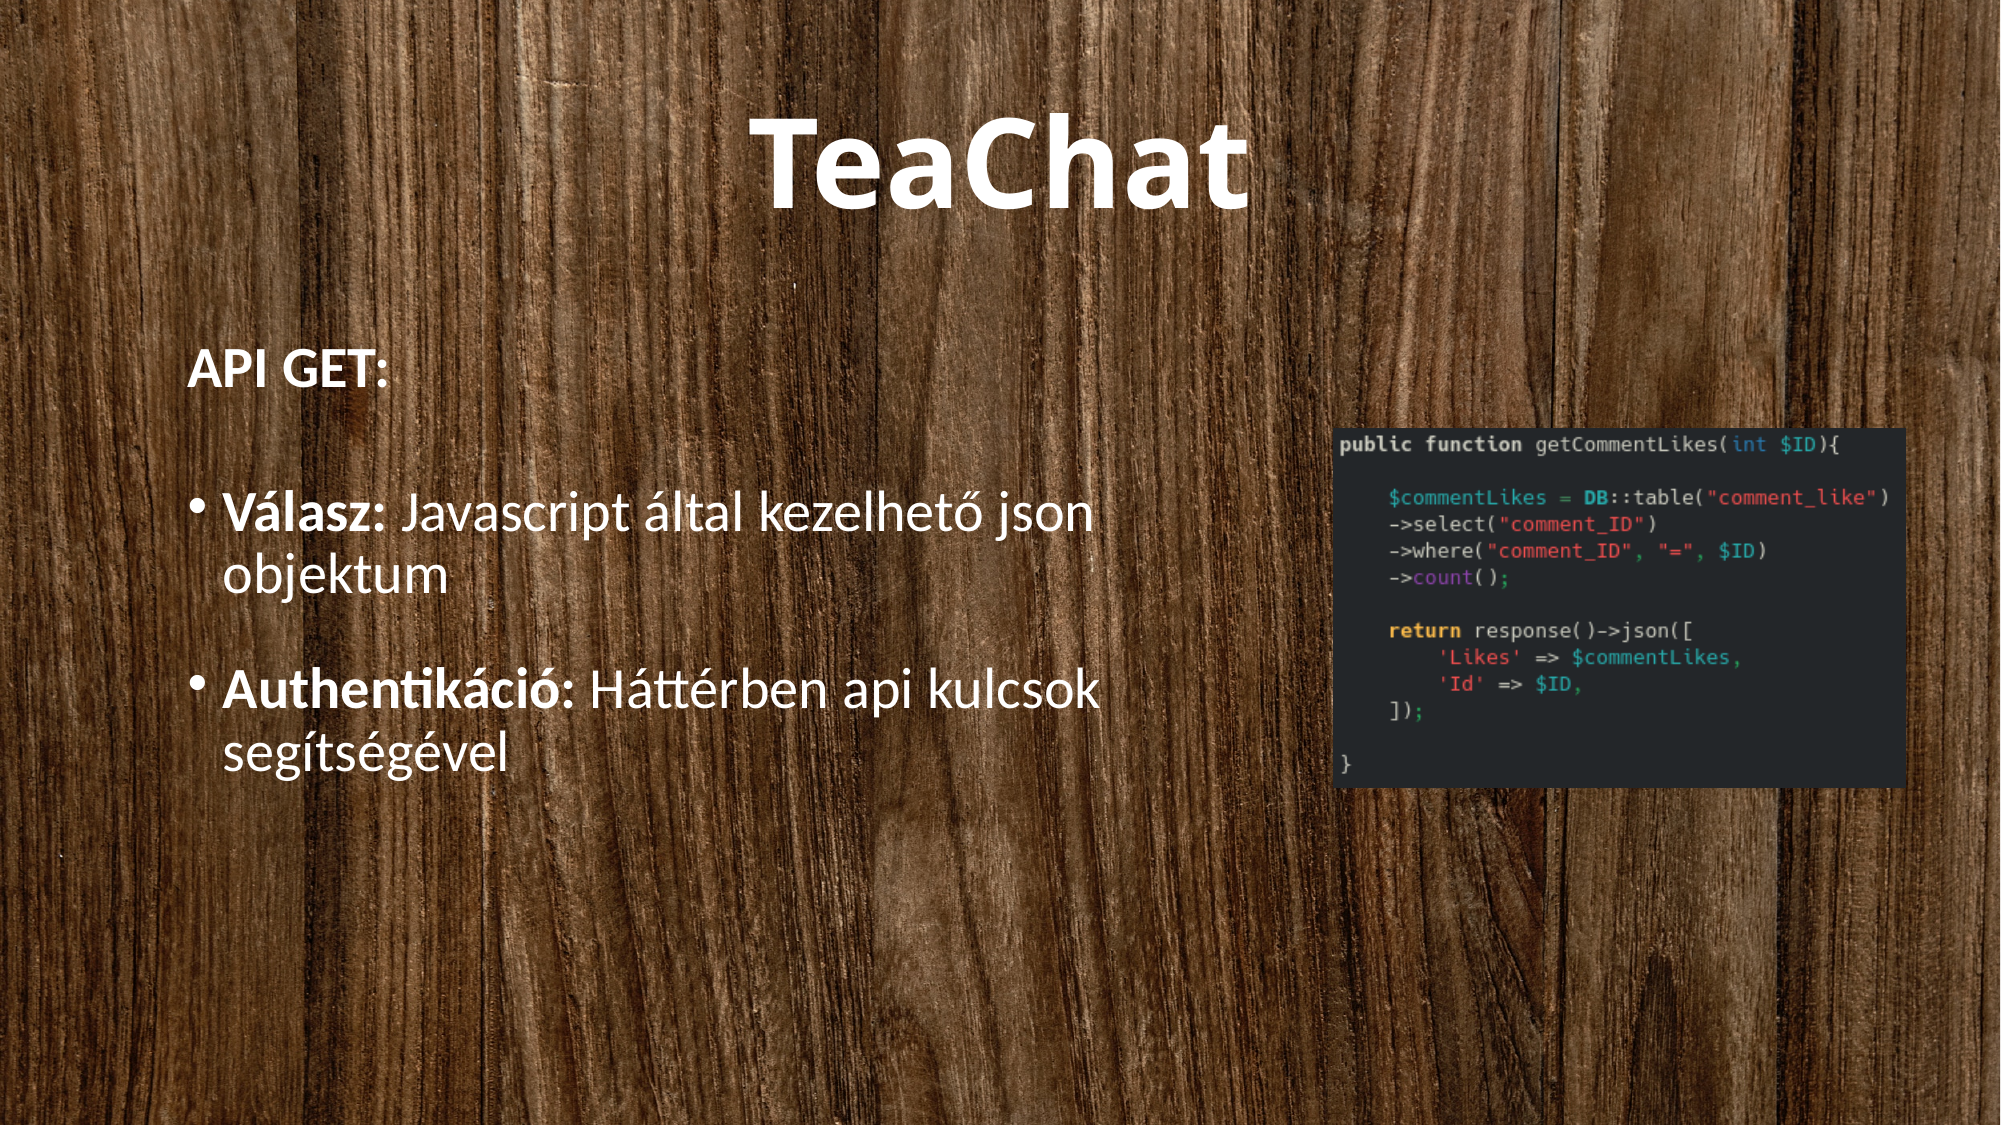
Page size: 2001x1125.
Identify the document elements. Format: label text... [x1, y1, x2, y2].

text_box Válasz: Javascript által kezelhető json objektum [187, 451, 1313, 636]
text_box Authentikáció: Háttérben api kulcsok segítségével [187, 659, 1125, 783]
title TeaChat [137, 59, 1863, 278]
text_box API GET: [187, 325, 1875, 413]
picture [0, 0, 2001, 1125]
